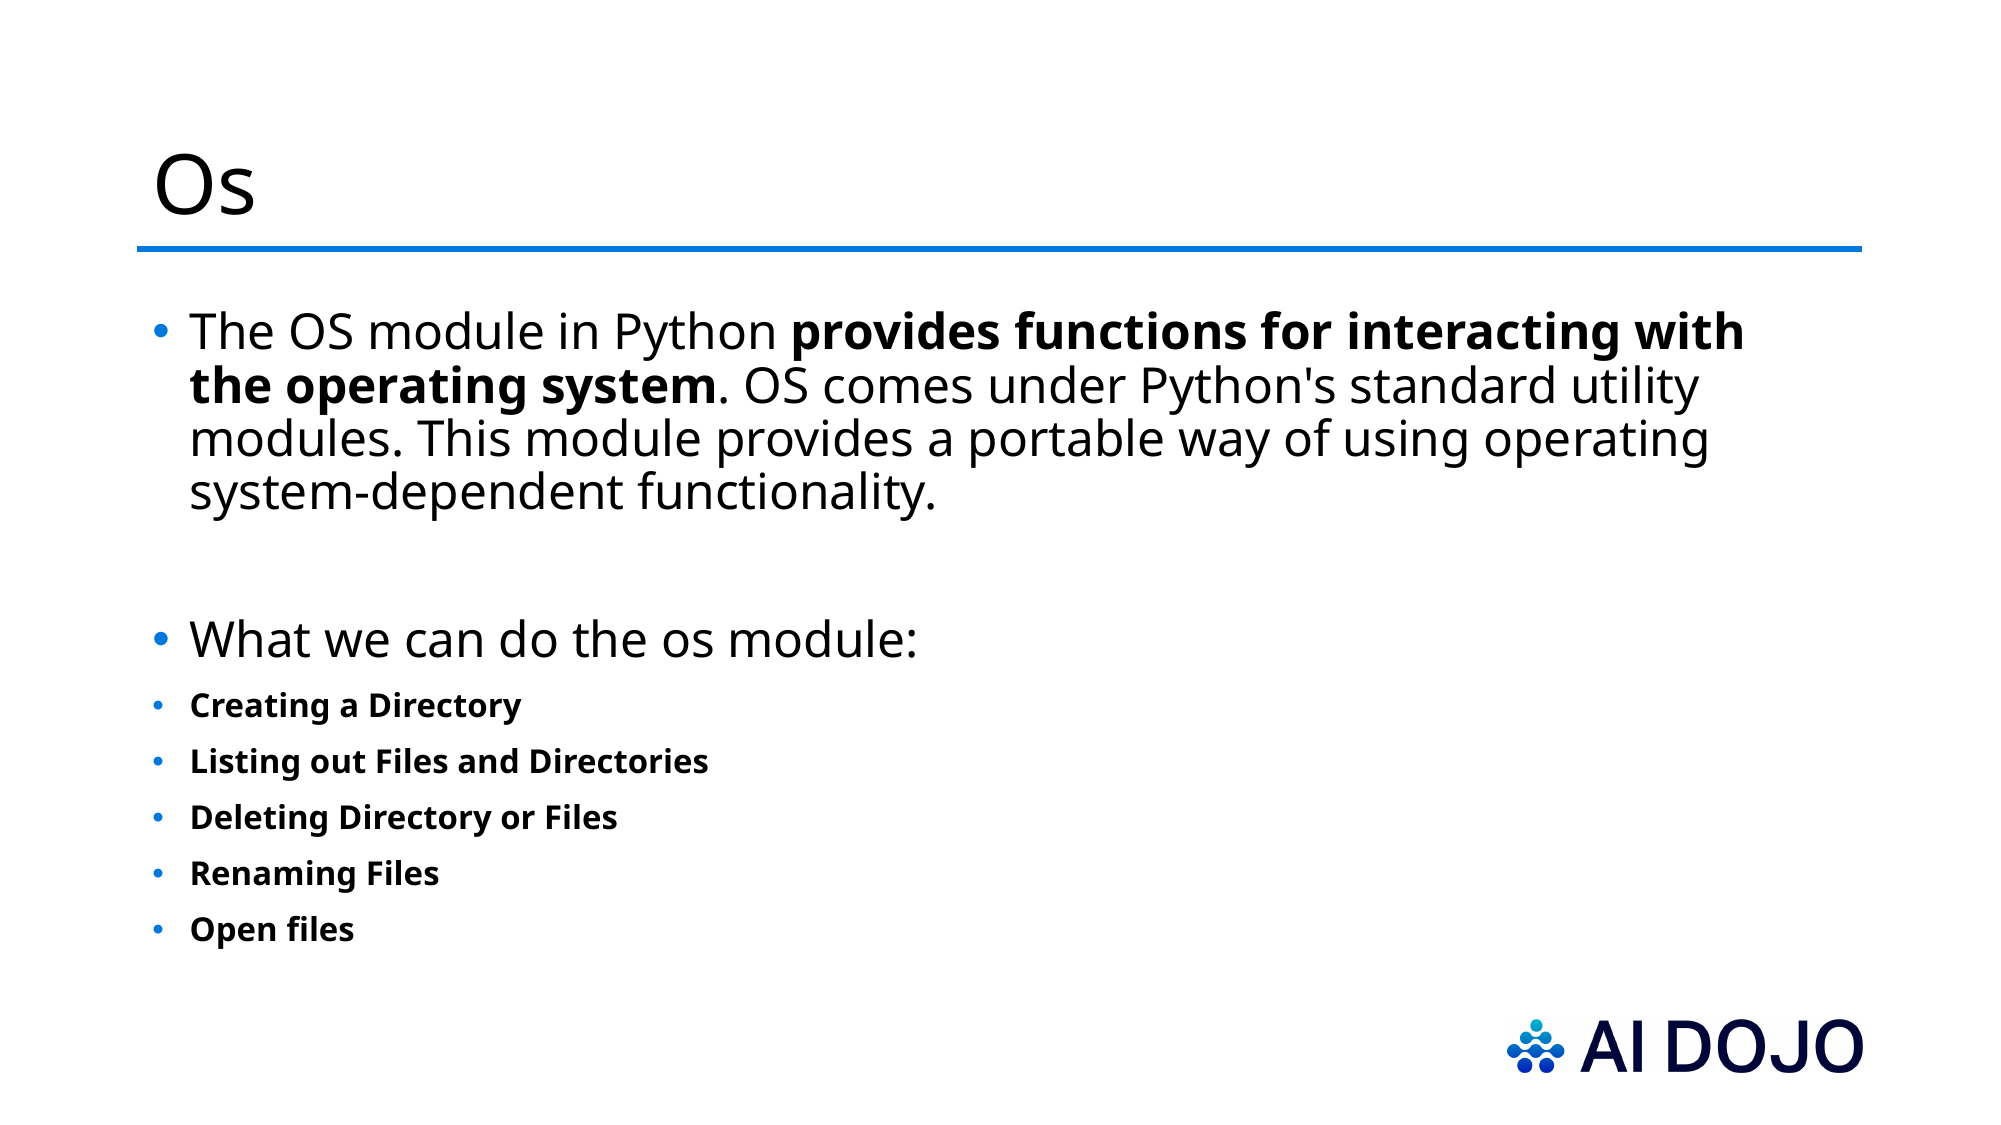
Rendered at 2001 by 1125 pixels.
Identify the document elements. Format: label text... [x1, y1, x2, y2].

picture [1507, 1019, 1863, 1073]
title Os [137, 59, 1863, 240]
list The OS module in Python provides functions for interacting with the operating system. OS comes under Python's standard utility modules. This module provides a portable way of using operating system-dependent functionality. What we can do the os module: Creating a Directory Listing out Files and Directories Deleting Directory or Files Renaming Files Open files [137, 299, 1863, 962]
